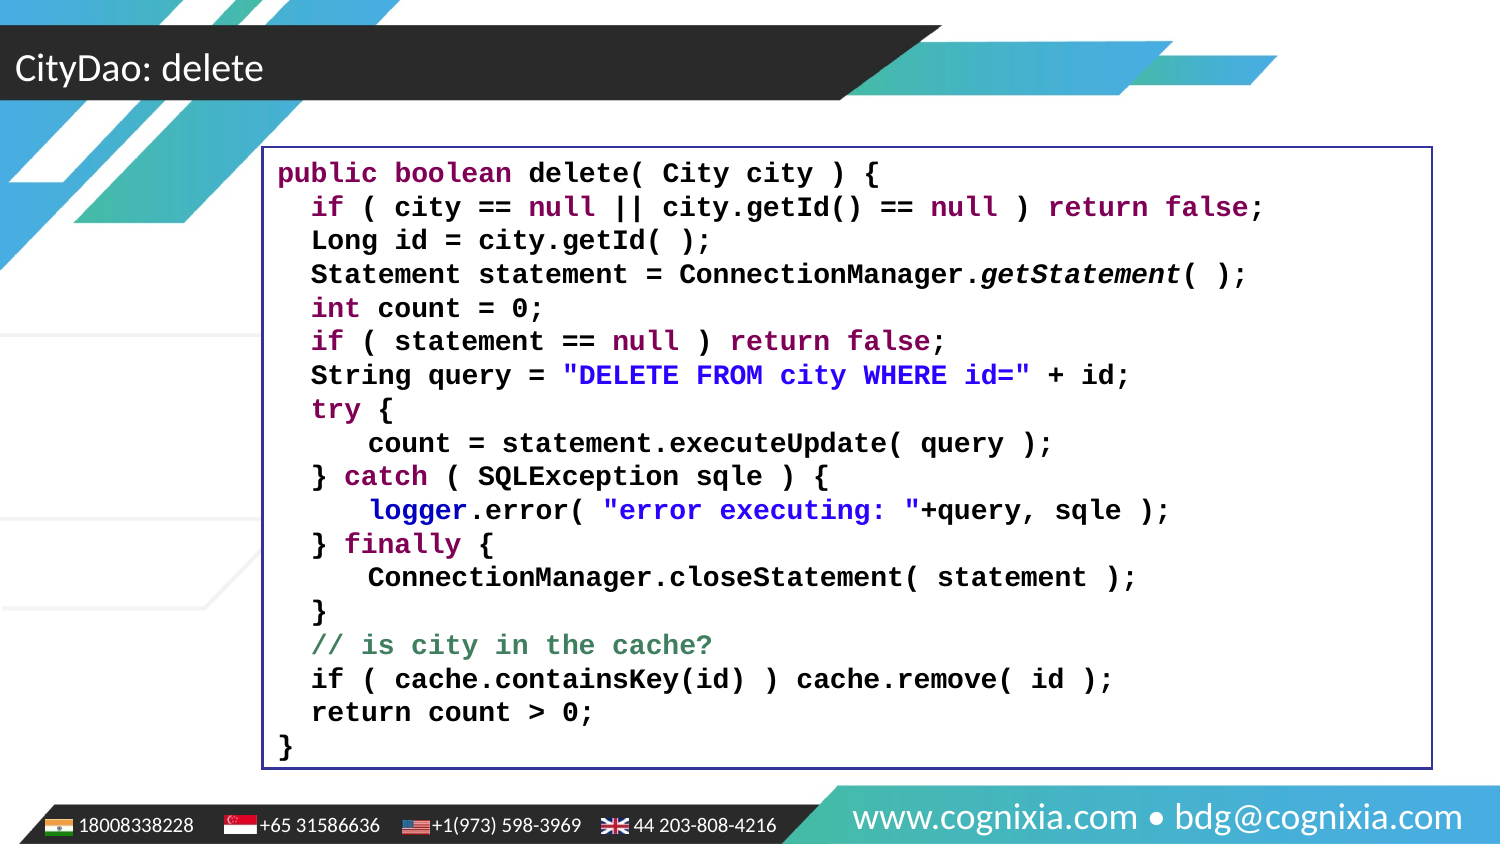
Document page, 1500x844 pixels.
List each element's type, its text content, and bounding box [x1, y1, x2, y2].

text_box public boolean delete( City city ) { if ( city == null || city.getId() == null ) return false; Long id = city.getId( ); Statement statement = ConnectionManager.getStatement( ); int count = 0; if ( statement == null ) return false; String query = "DELETE FROM city WHERE id=" + id; try { count = statement.executeUpdate( query ); } catch ( SQLException sqle ) { logger.error( "error executing: "+query, sqle ); } finally { ConnectionManager.closeStatement( statement ); } // is city in the cache? if ( cache.containsKey(id) ) cache.remove( id ); return count > 0; } [262, 146, 1432, 769]
picture [0, 0, 1500, 844]
title CityDao: delete [0, 33, 838, 97]
